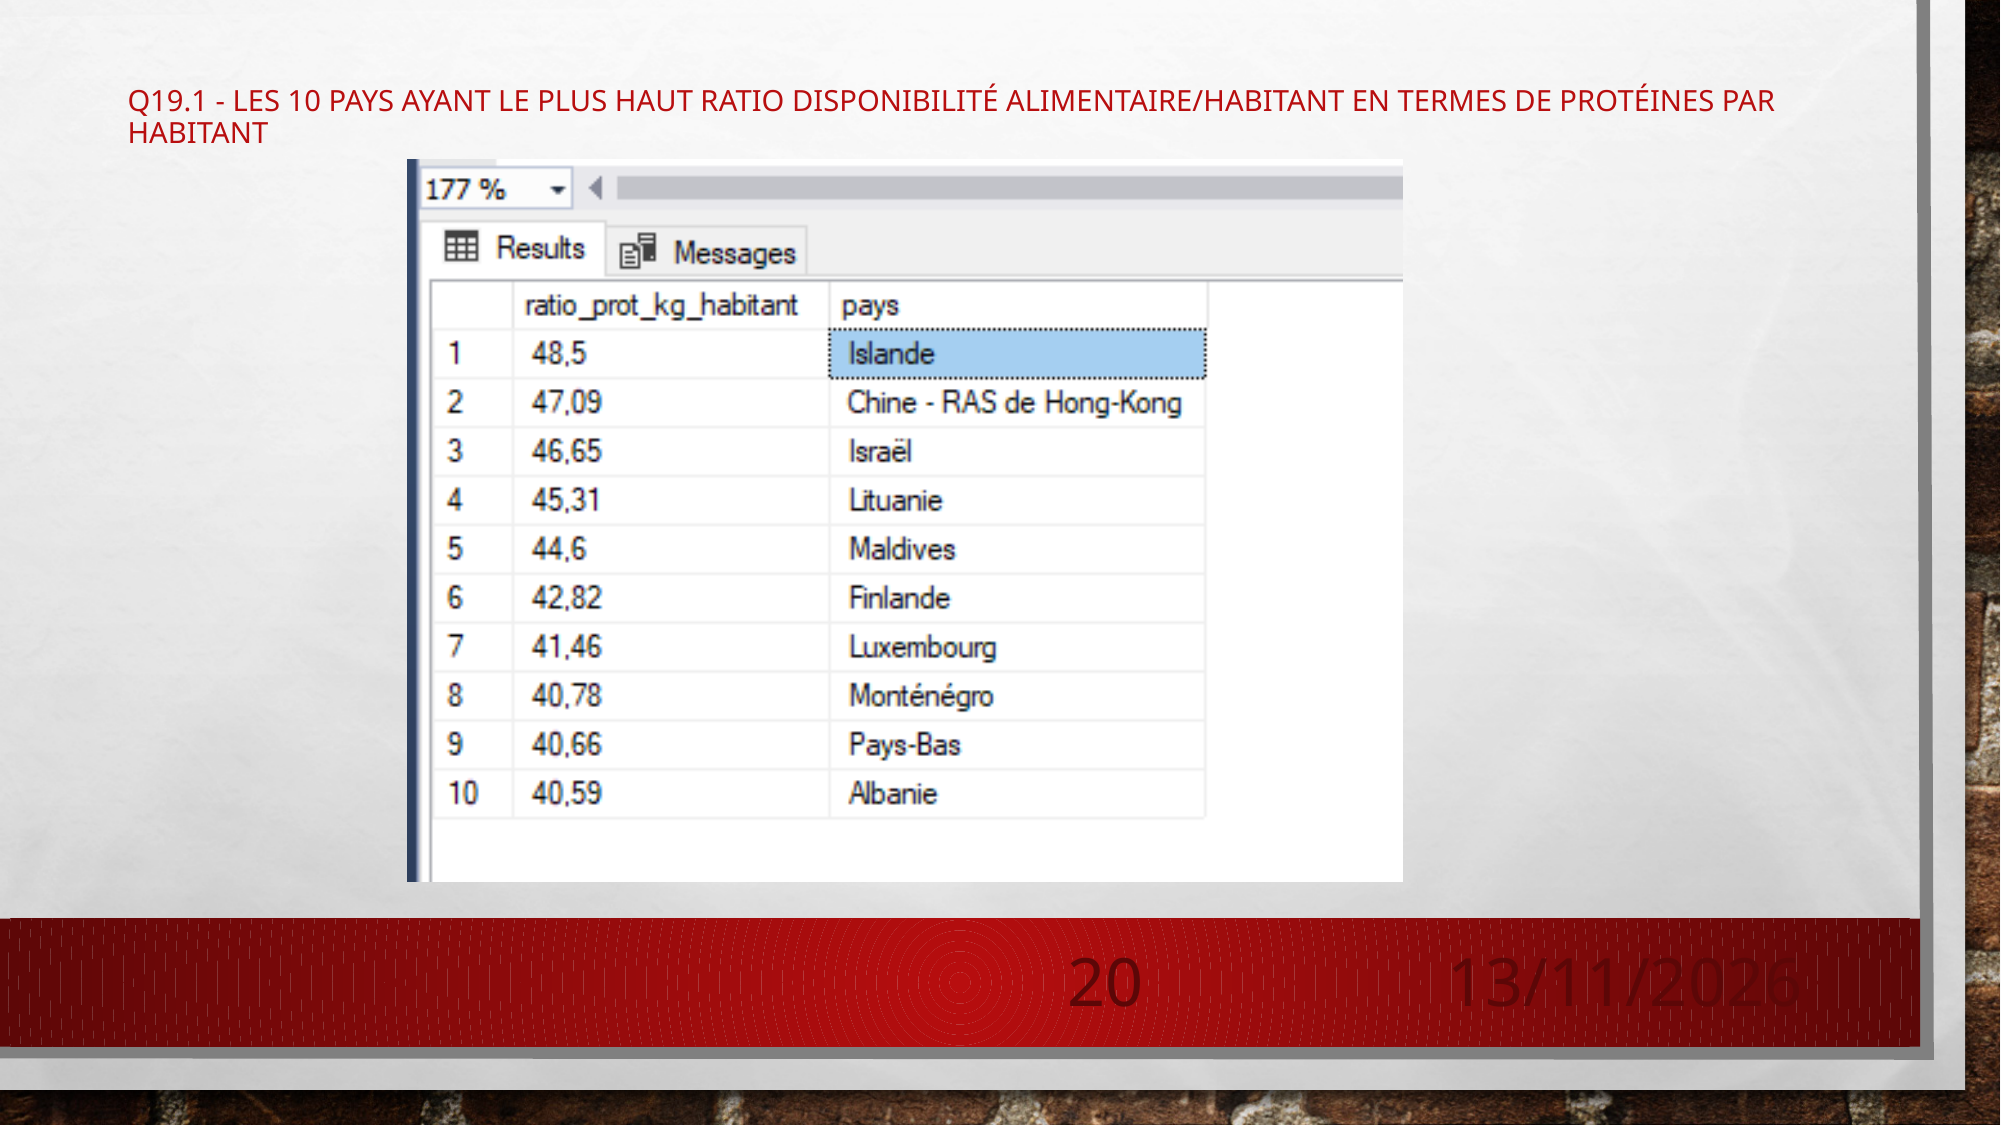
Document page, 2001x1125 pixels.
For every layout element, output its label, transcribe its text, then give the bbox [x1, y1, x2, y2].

slide_number 20 [1031, 944, 1181, 1027]
title Q19.1 - Les 10 pays ayant le plus haut ratio disponibilité alimentaire/habitant en termes de protéines par habitant [112, 77, 1818, 160]
picture [407, 158, 1403, 882]
picture [0, 0, 2000, 1125]
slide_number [1197, 944, 1818, 1027]
